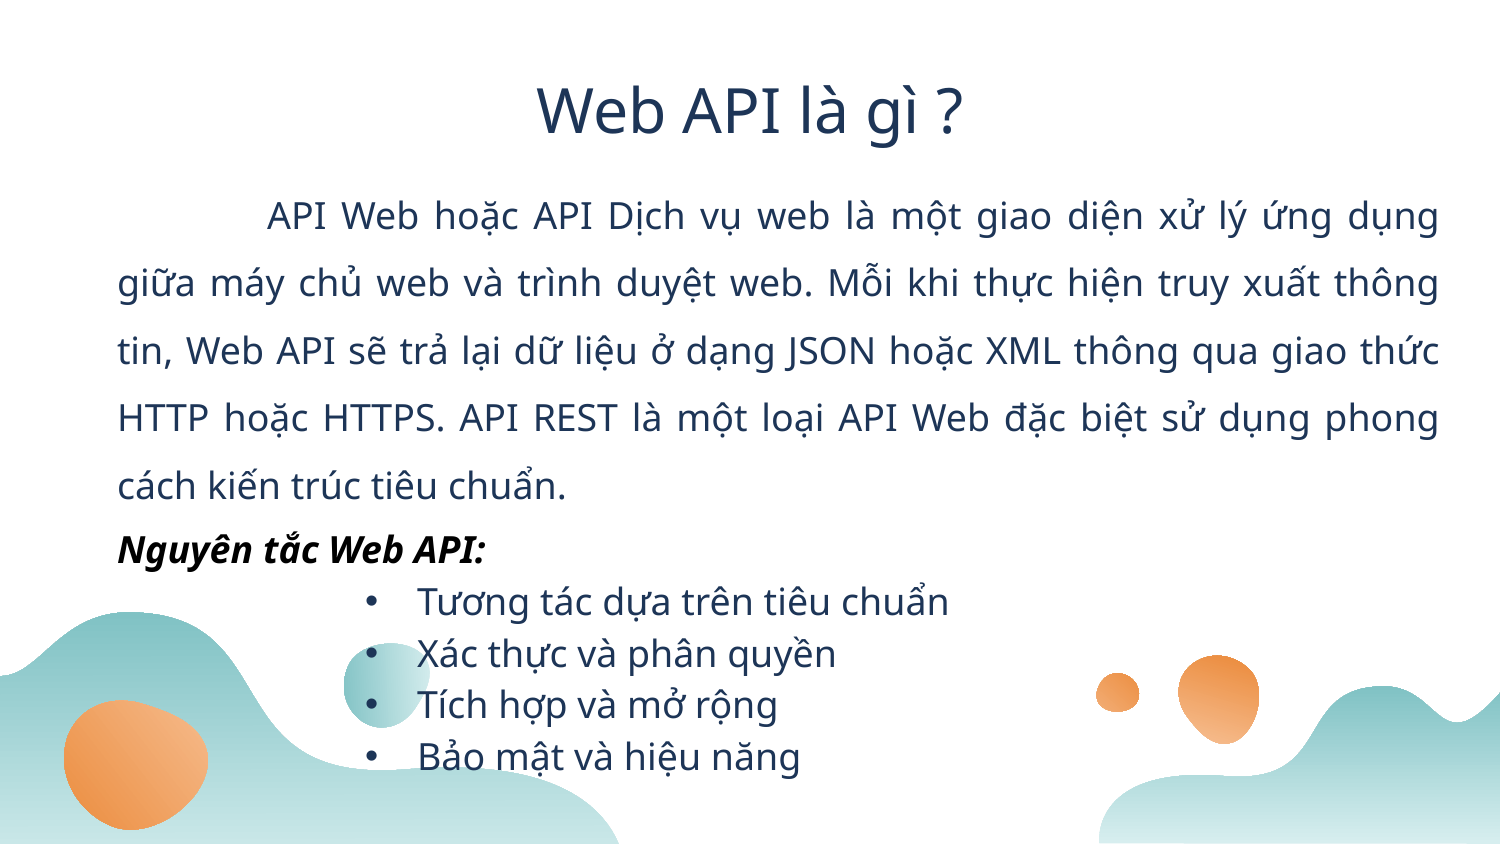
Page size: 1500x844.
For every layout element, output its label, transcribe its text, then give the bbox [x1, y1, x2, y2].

title Web API là gì ? [366, 56, 1134, 137]
subtitle API Web hoặc API Dịch vụ web là một giao diện xử lý ứng dụng giữa máy chủ web và trình duyệt web. Mỗi khi thực hiện truy xuất thông tin, Web API sẽ trả lại dữ liệu ở dạng JSON hoặc XML thông qua giao thức HTTP hoặc HTTPS. API REST là một loại API Web đặc biệt sử dụng phong cách kiến trúc tiêu chuẩn. Nguyên tắc Web API: Tương tác dựa trên tiêu chuẩn Xác thực và phân quyền Tích hợp và mở rộng Bảo mật và hiệu năng [27, 154, 1456, 778]
